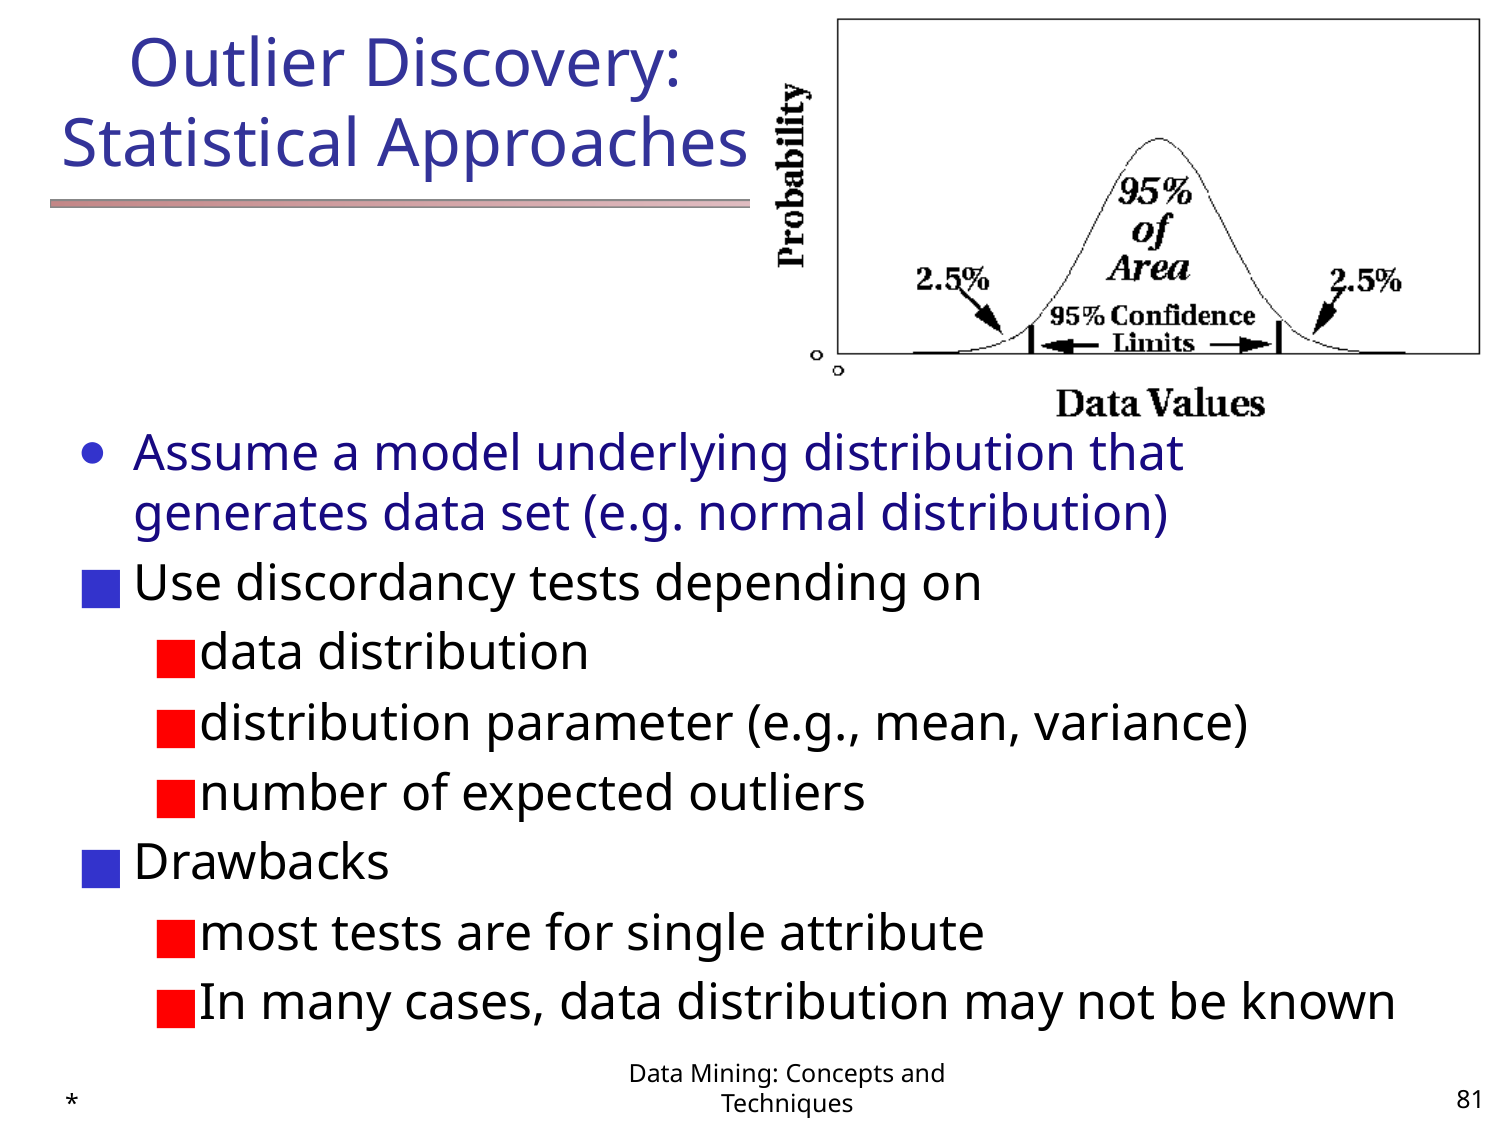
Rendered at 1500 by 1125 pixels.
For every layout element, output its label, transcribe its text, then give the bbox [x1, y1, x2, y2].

list Assume a model underlying distribution that generates data set (e.g. normal distribution) Use discordancy tests depending on data distribution distribution parameter (e.g., mean, variance) number of expected outliers Drawbacks most tests are for single attribute In many cases, data distribution may not be known [62, 412, 1425, 1063]
title Outlier Discovery: Statistical Approaches [24, 24, 744, 188]
text_box Data Mining: Concepts and Techniques [549, 1063, 1025, 1125]
text_box * [49, 1062, 363, 1125]
text_box ‹#› [1187, 1062, 1500, 1125]
picture [749, 0, 1500, 426]
